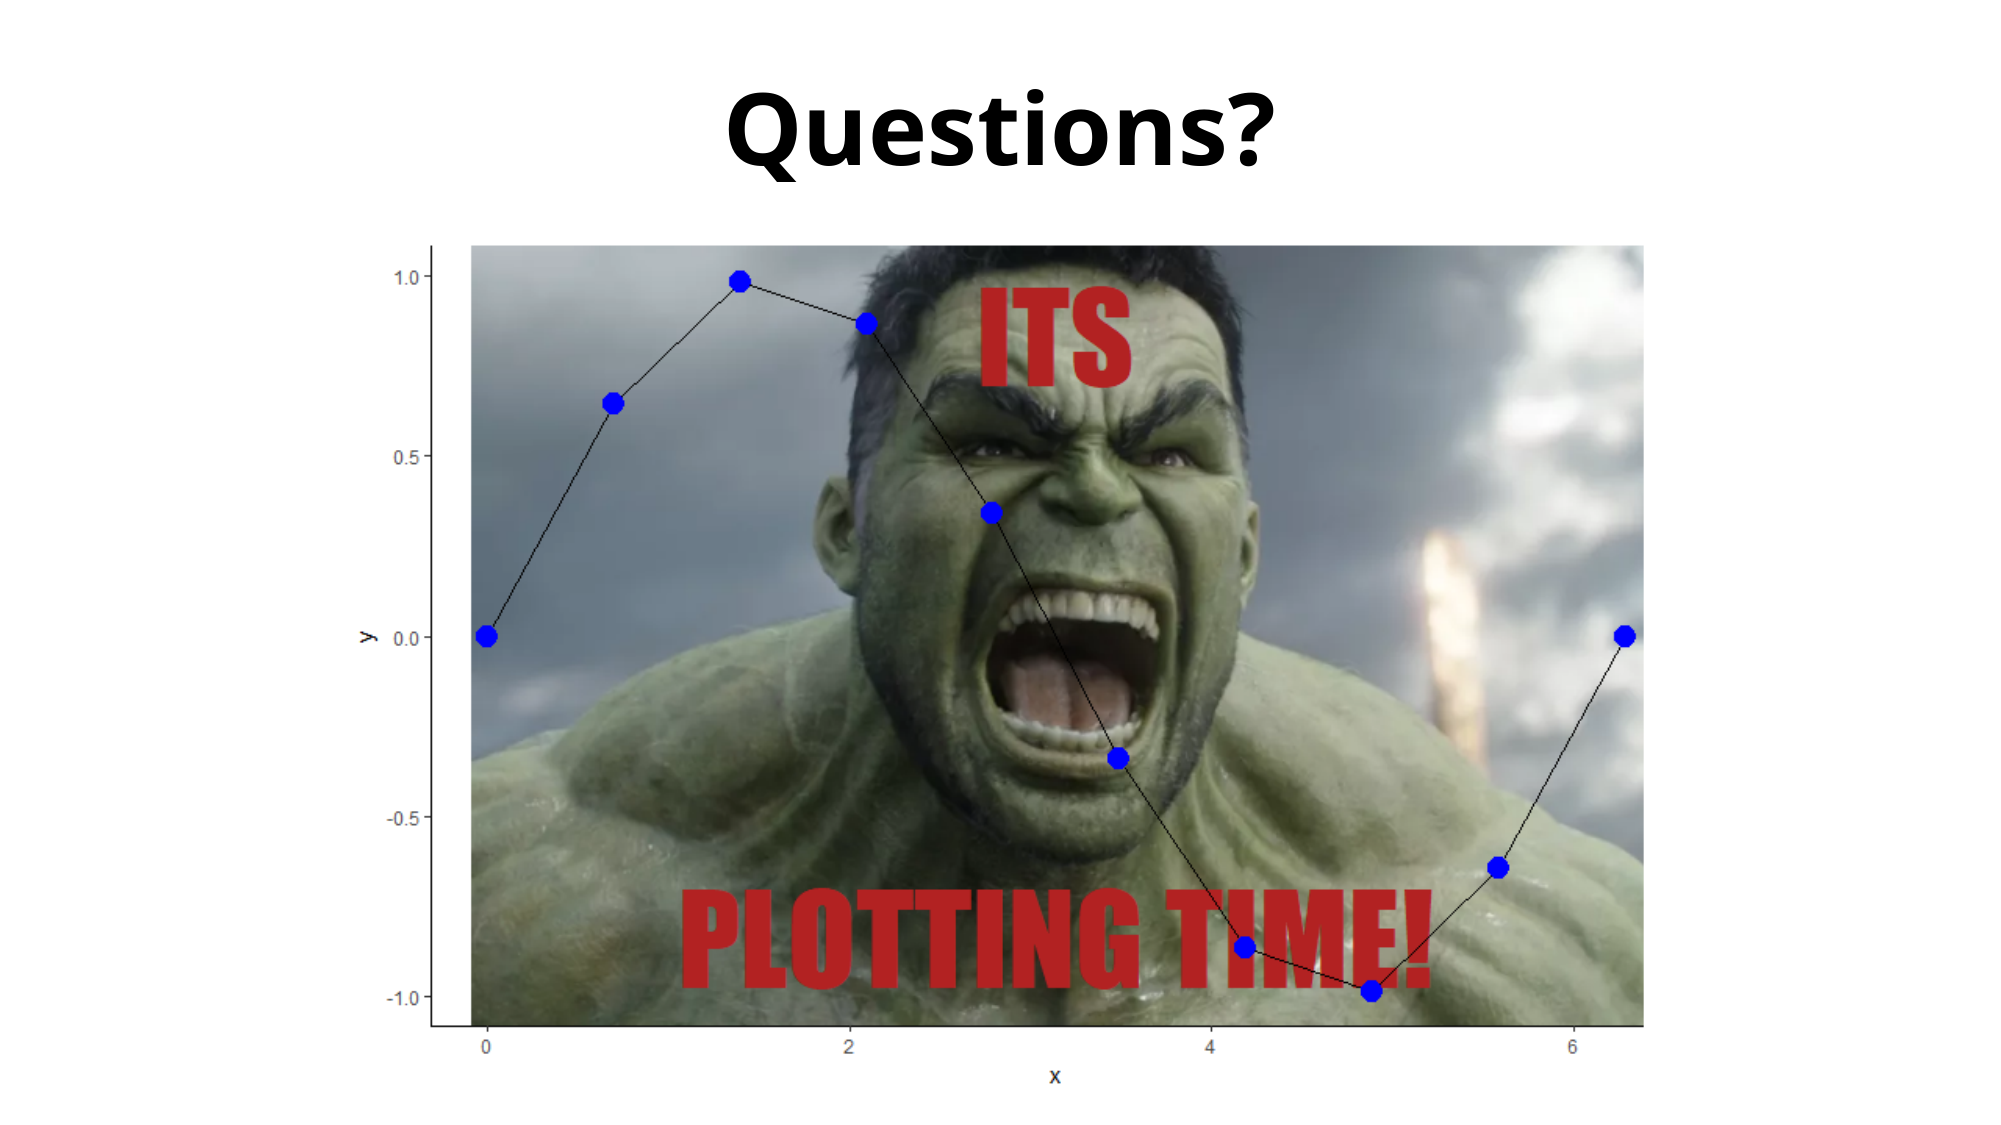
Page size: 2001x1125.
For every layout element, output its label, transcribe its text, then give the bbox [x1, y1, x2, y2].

picture [356, 238, 1644, 1093]
title Questions? [249, 31, 1750, 423]
